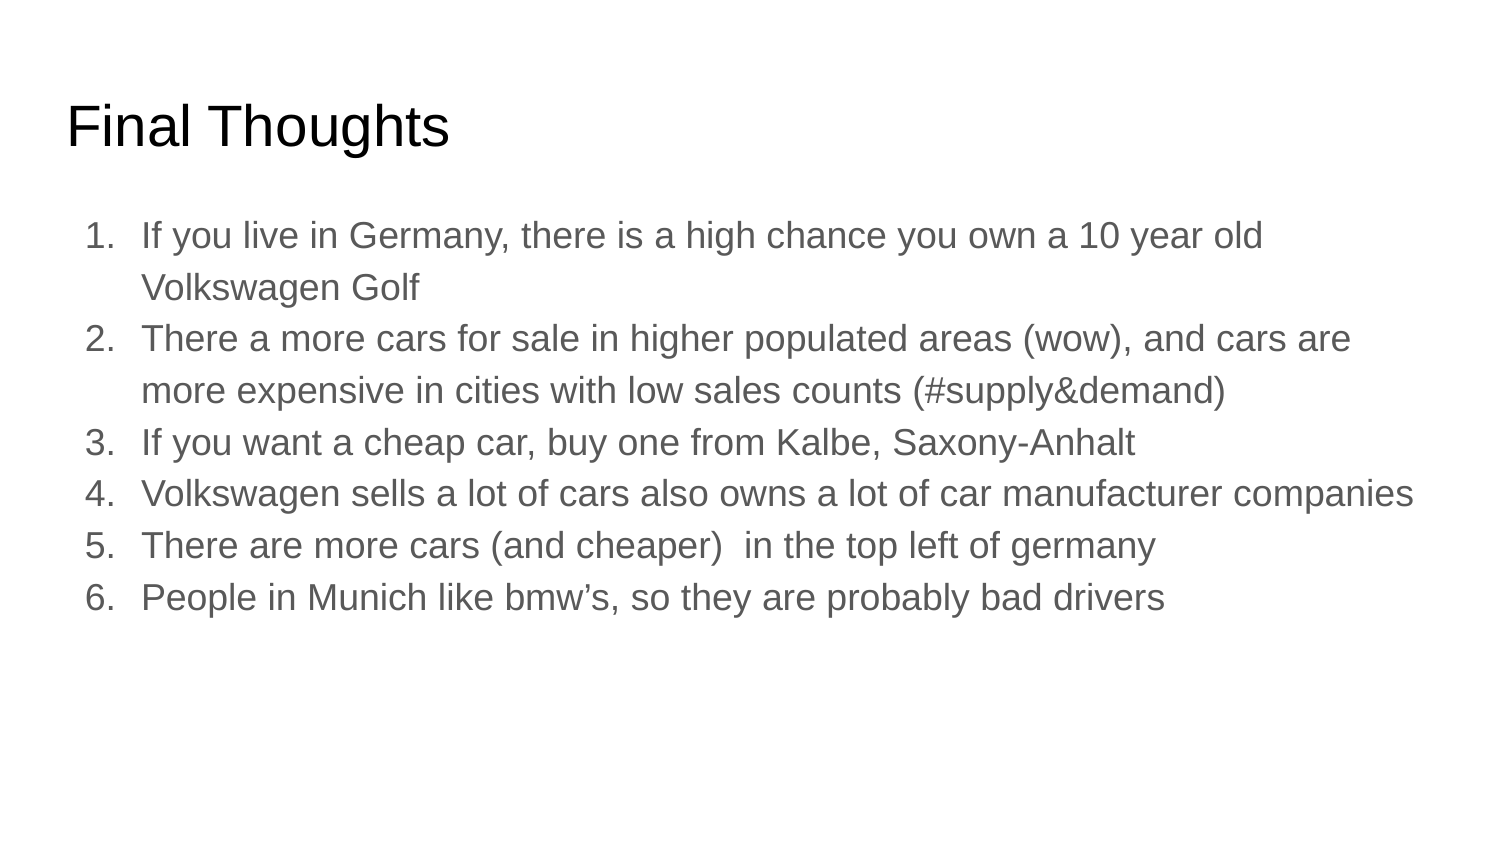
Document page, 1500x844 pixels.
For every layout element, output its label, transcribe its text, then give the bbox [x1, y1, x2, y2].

list If you live in Germany, there is a high chance you own a 10 year old Volkswagen Golf There a more cars for sale in higher populated areas (wow), and cars are more expensive in cities with low sales counts (#supply&demand) If you want a cheap car, buy one from Kalbe, Saxony-Anhalt Volkswagen sells a lot of cars also owns a lot of car manufacturer companies There are more cars (and cheaper) in the top left of germany People in Munich like bmw’s, so they are probably bad drivers [51, 189, 1449, 750]
title Final Thoughts [51, 72, 1449, 167]
